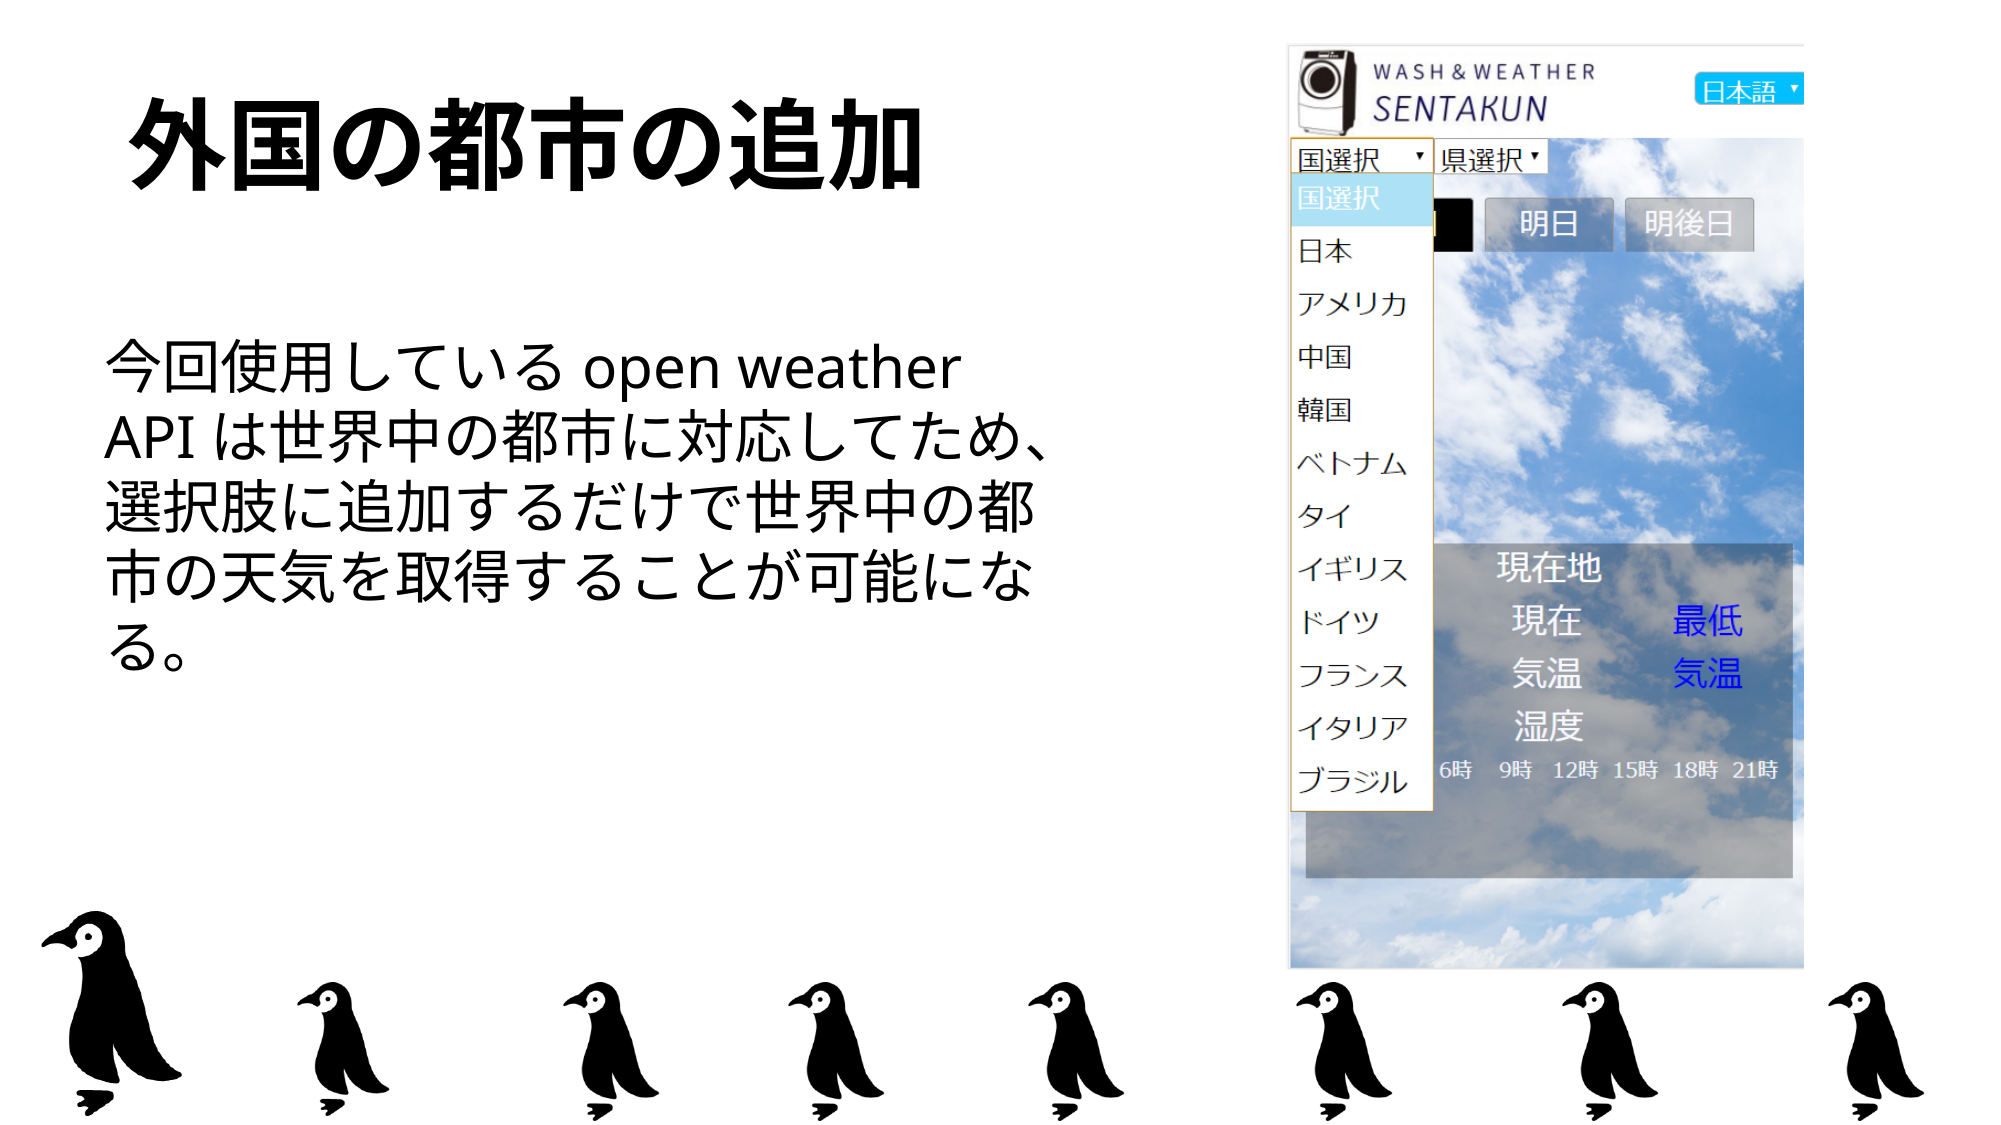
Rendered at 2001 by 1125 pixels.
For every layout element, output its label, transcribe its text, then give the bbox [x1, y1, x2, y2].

picture [1274, 982, 1414, 1121]
picture [9, 911, 214, 1116]
text_box 外国の都市の追加 [113, 74, 1108, 210]
picture [1286, 43, 1804, 970]
picture [276, 982, 410, 1116]
picture [541, 982, 681, 1121]
text_box 今回使用しているopen weather APIは世界中の都市に対応してため、選択肢に追加するだけで世界中の都市の天気を取得することが可能になる。 [89, 322, 1069, 732]
picture [1806, 982, 1946, 1121]
picture [1540, 982, 1680, 1121]
picture [1006, 982, 1146, 1121]
picture [766, 982, 906, 1121]
